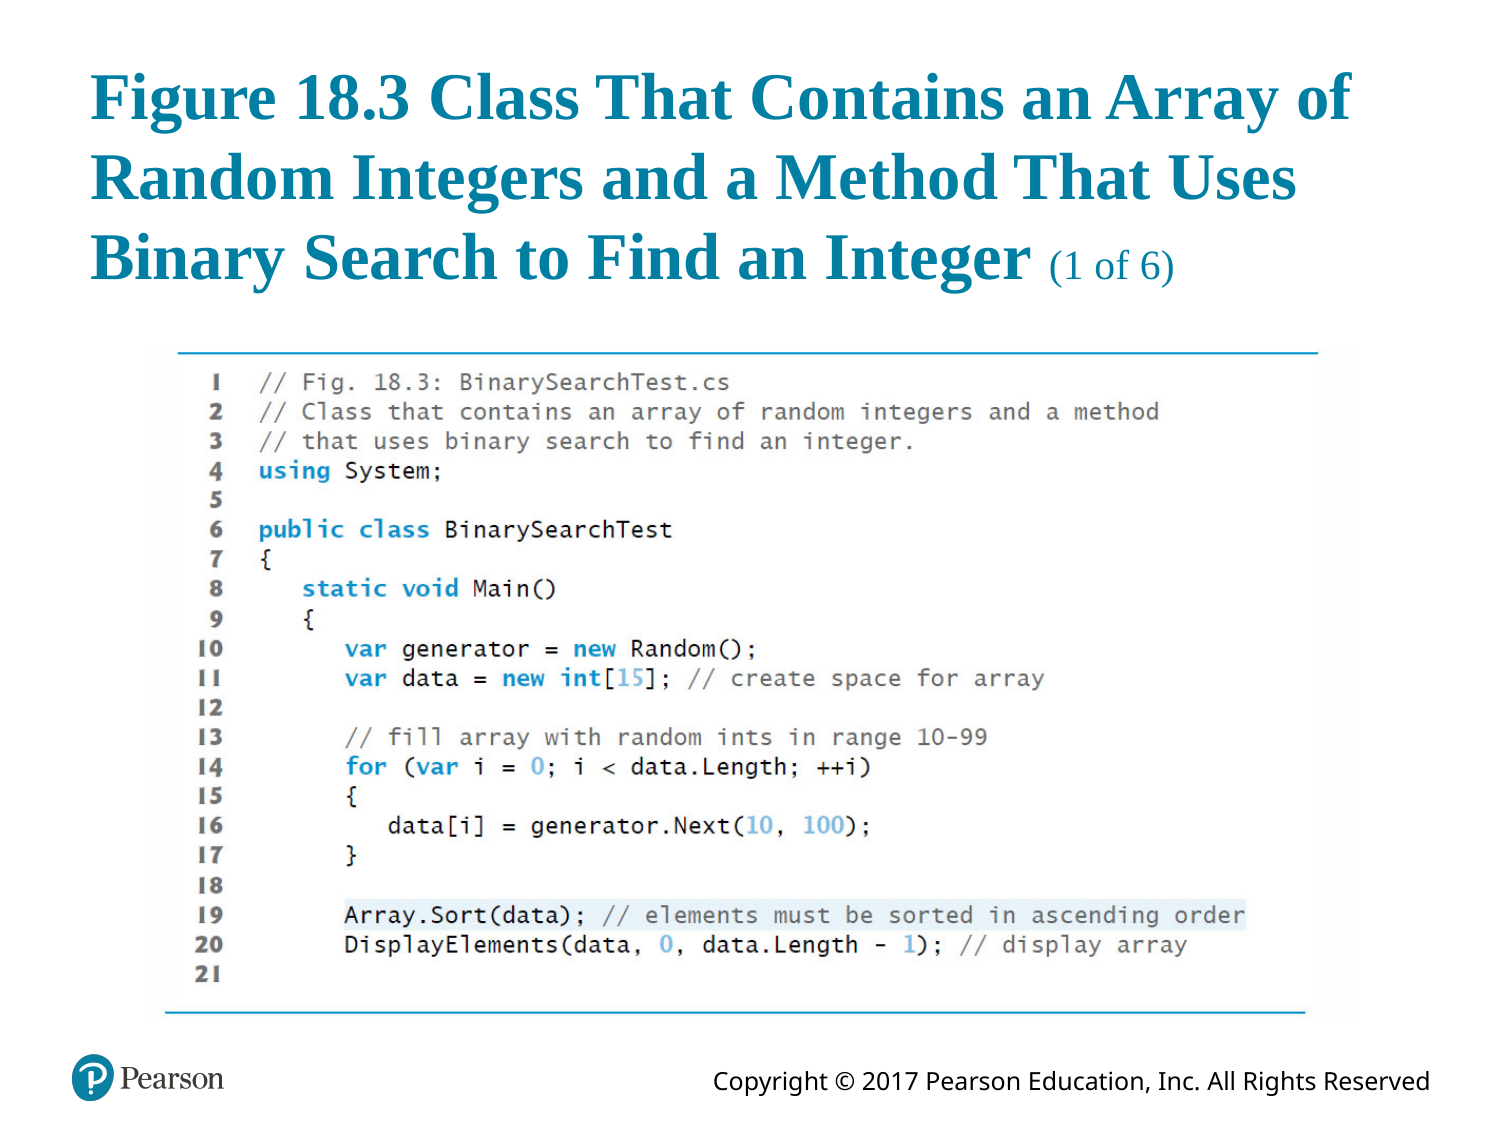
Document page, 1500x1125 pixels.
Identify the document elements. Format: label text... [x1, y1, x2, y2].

picture [98, 1054, 224, 1101]
picture [72, 1054, 88, 1070]
title Figure 18.3 Class That Contains an Array of Random Integers and a Method That Uses Binary Search to Find an Integer (1 of 6) [75, 37, 1425, 293]
picture [144, 346, 1356, 1020]
picture [72, 1087, 83, 1101]
picture [80, 1063, 106, 1088]
